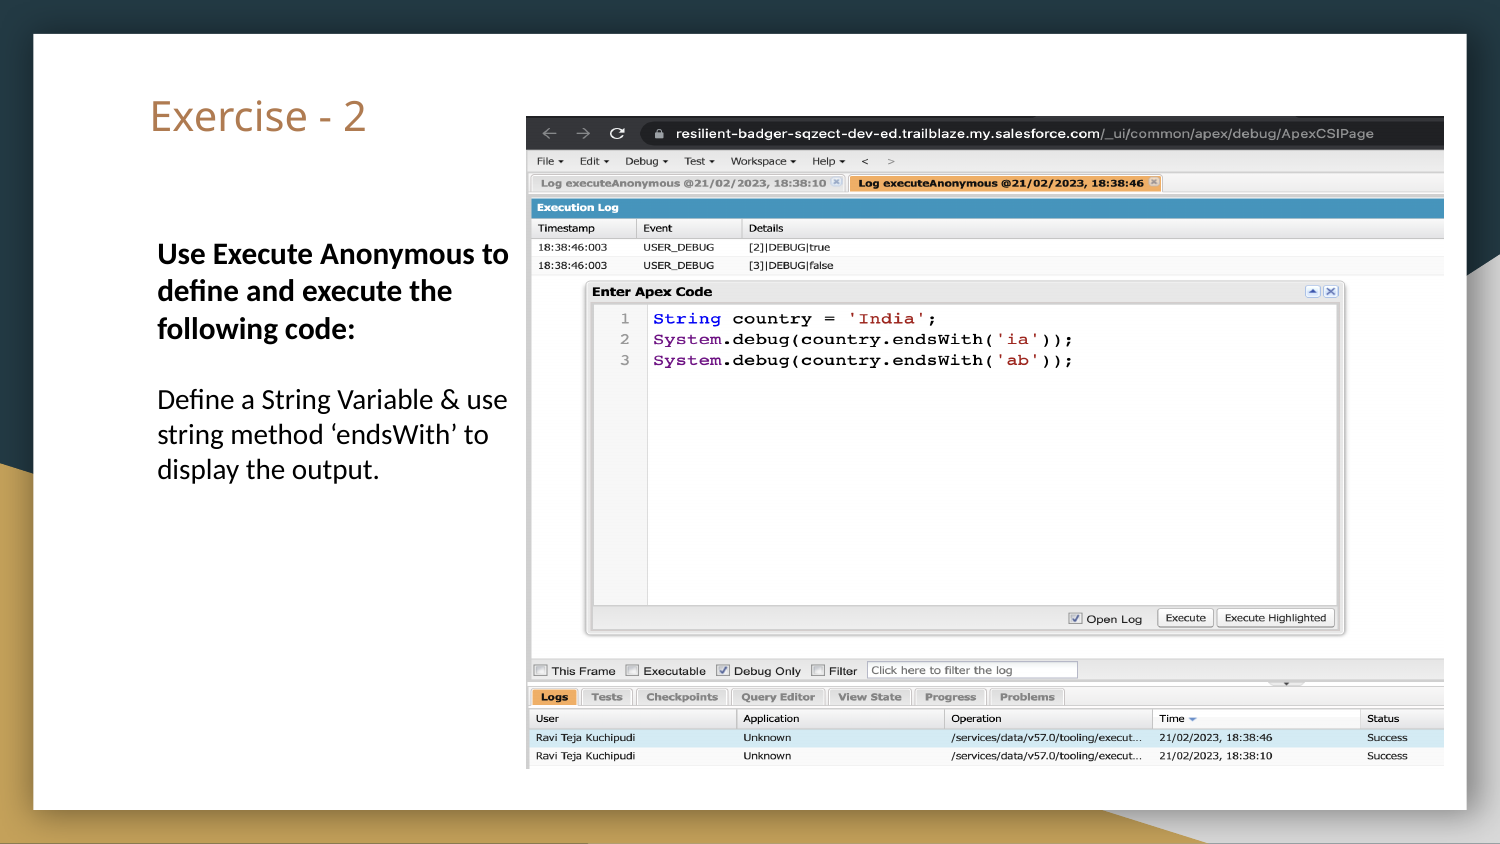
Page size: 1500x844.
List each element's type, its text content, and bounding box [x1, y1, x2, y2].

text_box Use Execute Anonymous to define and execute the following code: Define a String Variable & use string method ‘endsWith’ to display the output. [142, 217, 520, 536]
picture [525, 116, 1445, 769]
title Exercise - 2 [134, 74, 1366, 167]
